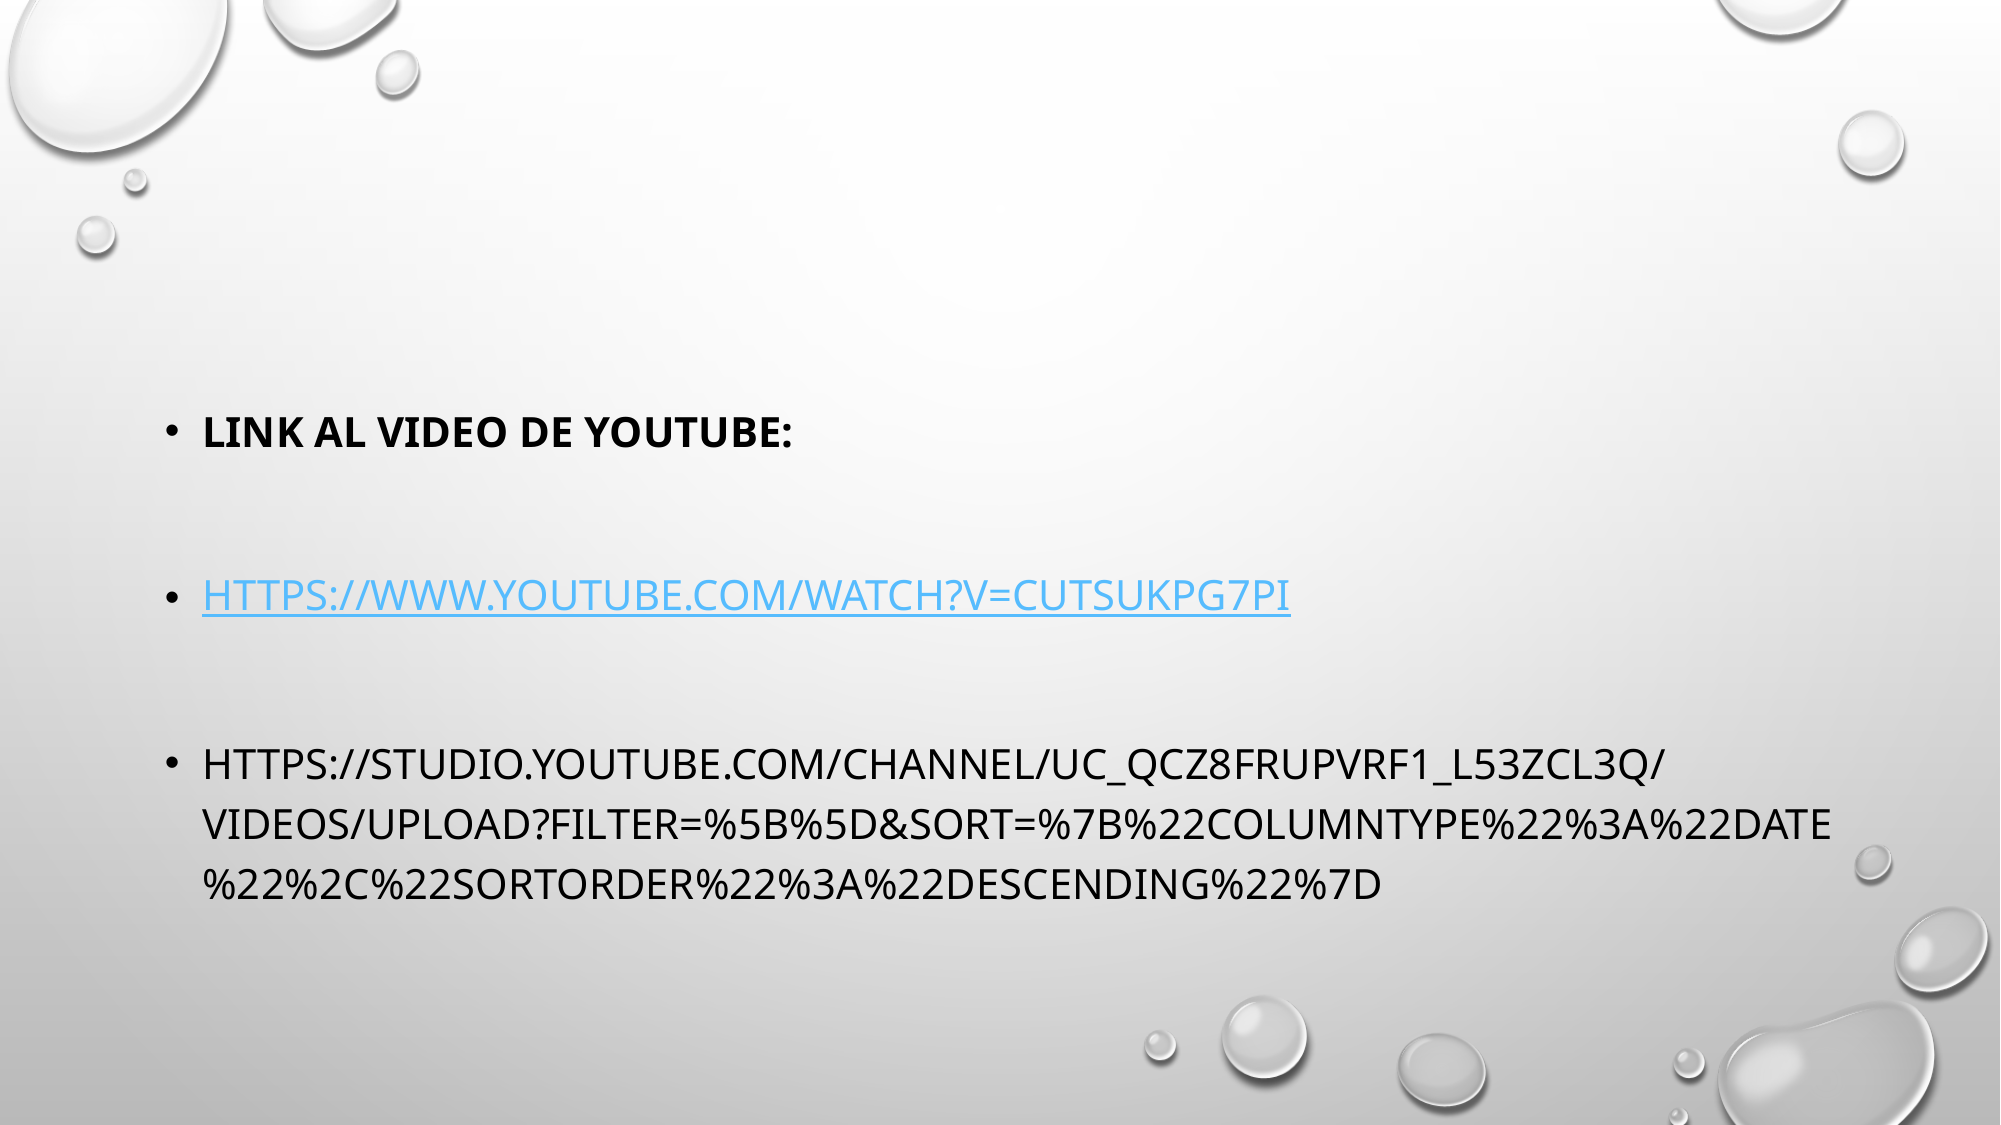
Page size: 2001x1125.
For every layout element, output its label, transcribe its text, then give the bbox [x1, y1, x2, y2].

picture [0, 0, 2000, 1125]
list lInk al video de youtube: https://www.youtube.com/watch?v=cuTsukpg7pI https://studio.youtube.com/channel/UC_QCZ8fRUpvRf1_l53zcl3Q/videos/upload?filter=%5B%5D&sort=%7B%22columnType%22%3A%22date%22%2C%22sortOrder%22%3A%22DESCENDING%22%7D [149, 388, 1850, 950]
